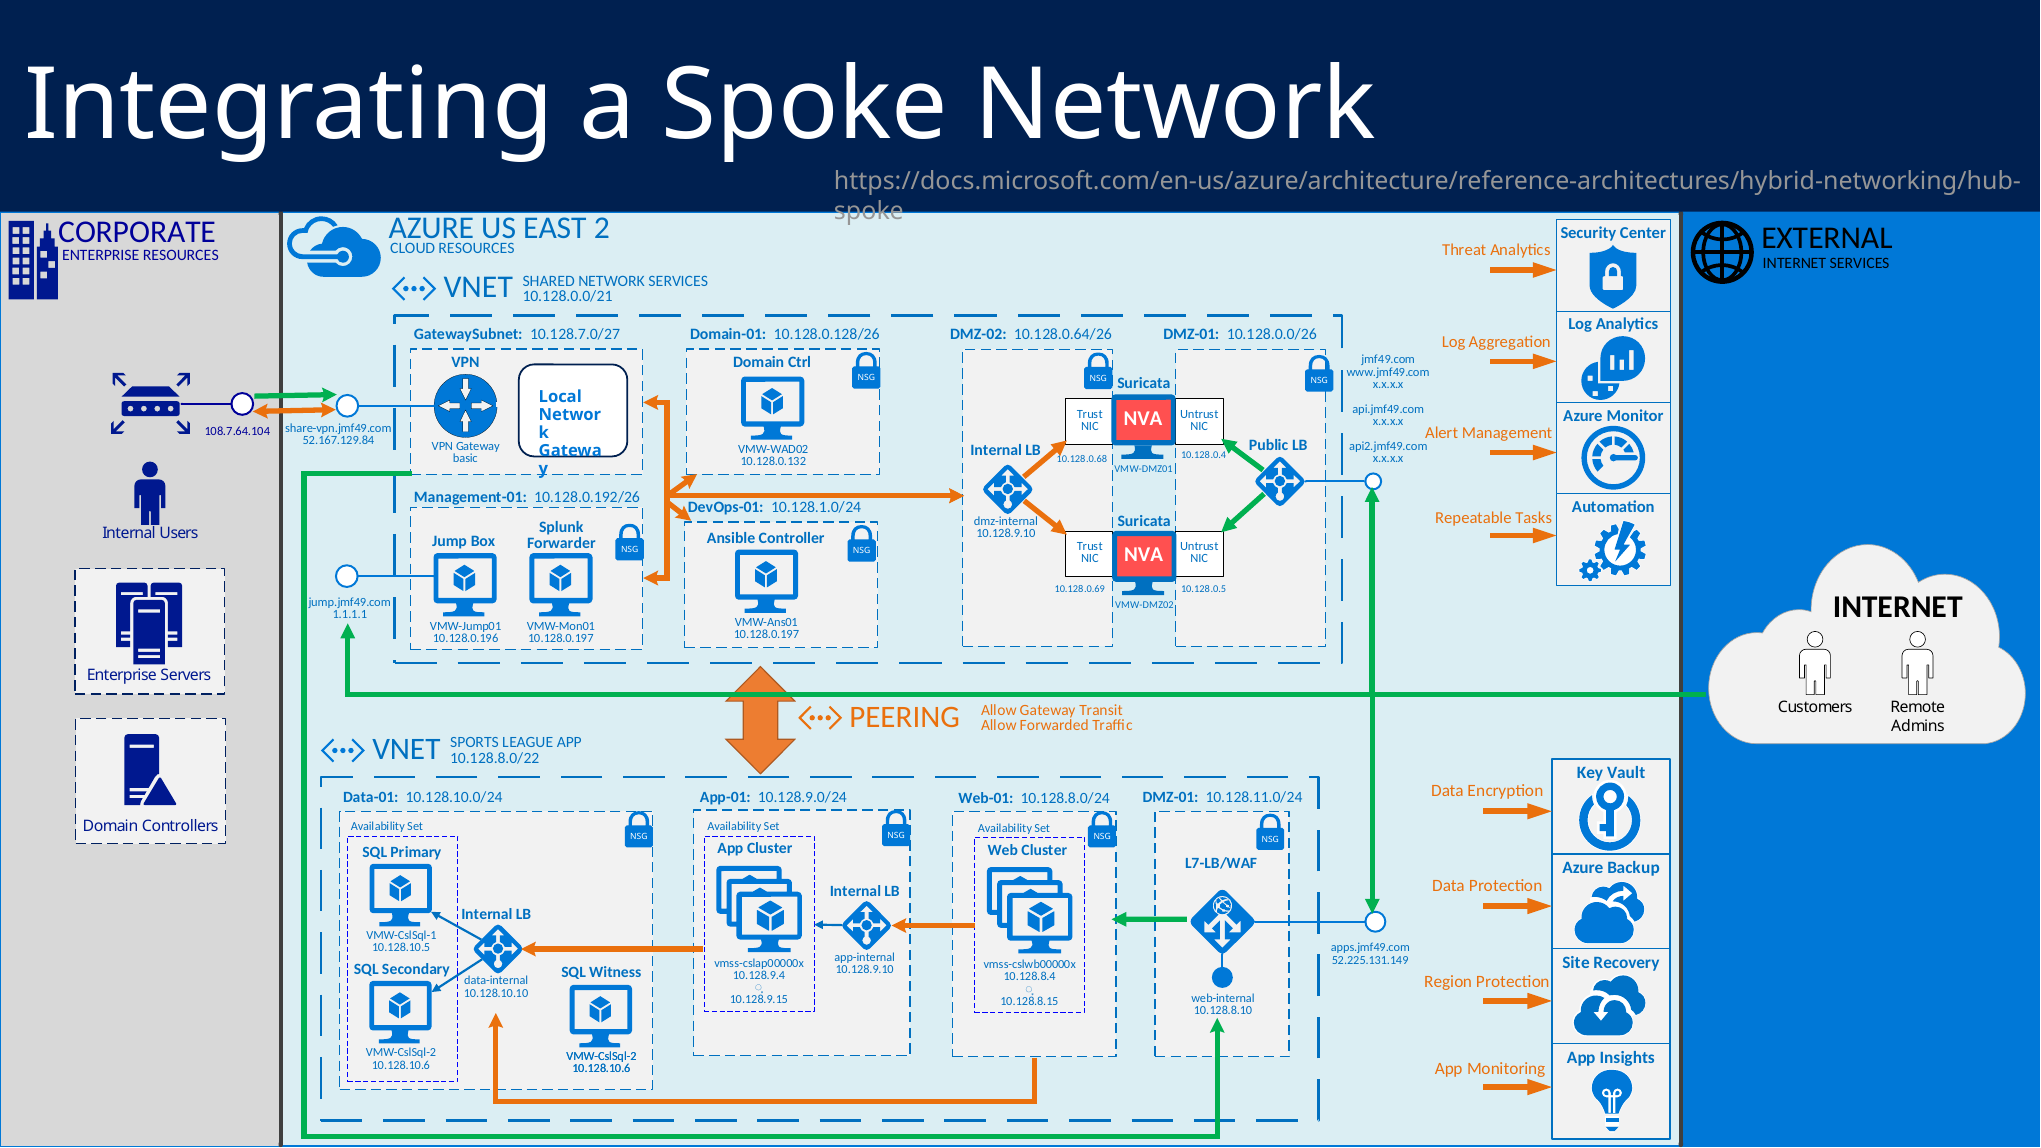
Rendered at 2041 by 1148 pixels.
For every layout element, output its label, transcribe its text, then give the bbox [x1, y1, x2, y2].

text_box https://docs.microsoft.com/en-us/azure/architecture/reference-architectures/hybrid-networking/hub-spoke [819, 157, 2041, 233]
text_box Integrating a Spoke Network [0, 0, 2040, 198]
picture [0, 198, 2026, 1148]
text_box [508, 364, 639, 457]
